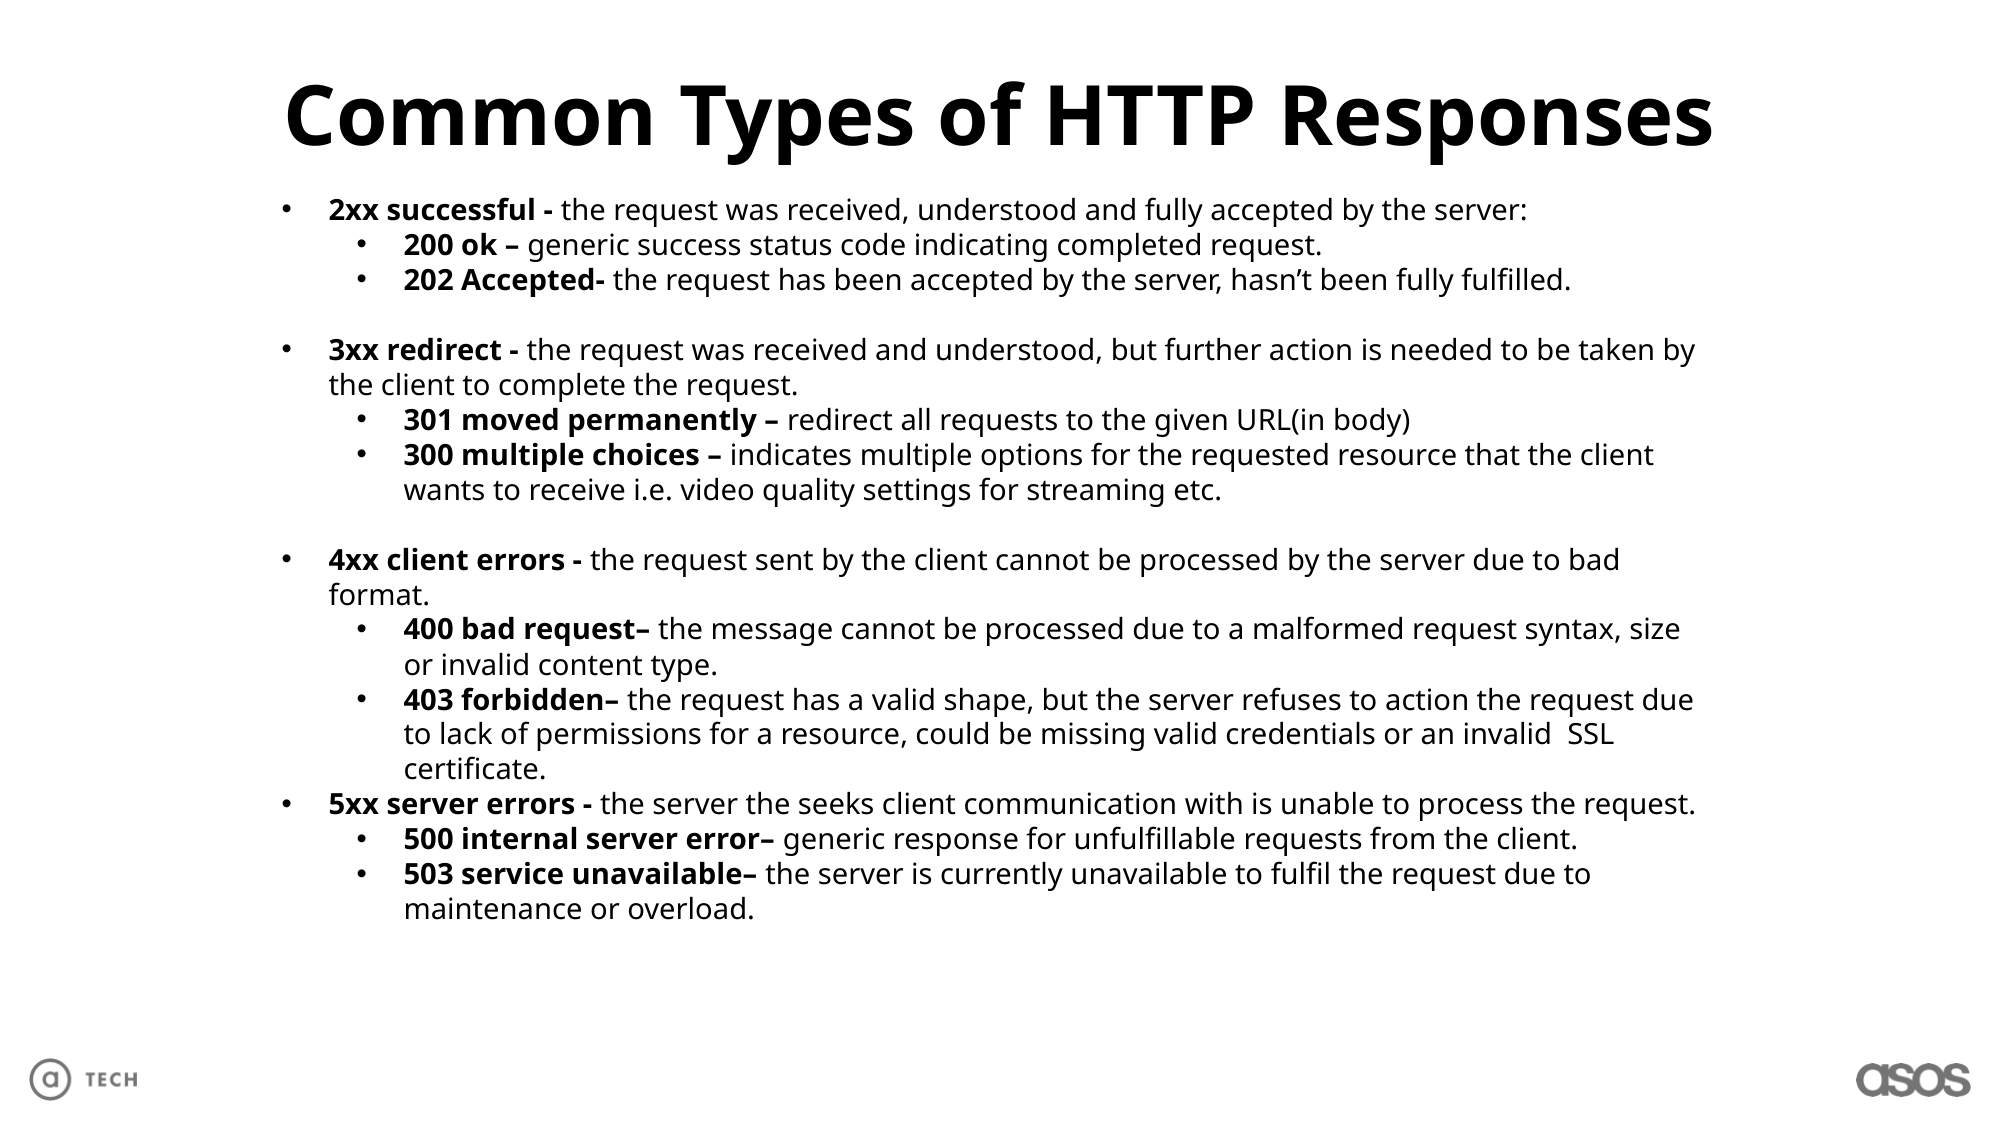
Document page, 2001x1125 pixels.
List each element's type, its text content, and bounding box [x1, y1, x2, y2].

list Common Types of HTTP Responses [57, 66, 1943, 183]
text_box 2xx successful - the request was received, understood and fully accepted by the server: 200 ok – generic success status code indicating completed request. 202 Accepted- the request has been accepted by the server, hasn’t been fully fulfilled. 3xx redirect - the request was received and understood, but further action is needed to be taken by the client to complete the request. 301 moved permanently – redirect all requests to the given URL(in body) 300 multiple choices – indicates multiple options for the requested resource that the client wants to receive i.e. video quality settings for streaming etc. 4xx client errors - the request sent by the client cannot be processed by the server due to bad format. 400 bad request– the message cannot be processed due to a malformed request syntax, size or invalid content type. 403 forbidden– the request has a valid shape, but the server refuses to action the request due to lack of permissions for a resource, could be missing valid credentials or an invalid SSL certificate. 5xx server errors - the server the seeks client communication with is unable to process the request. 500 internal server error– generic response for unfulfillable requests from the client. 503 service unavailable– the server is currently unavailable to fulfil the request due to maintenance or overload. [266, 183, 1734, 933]
